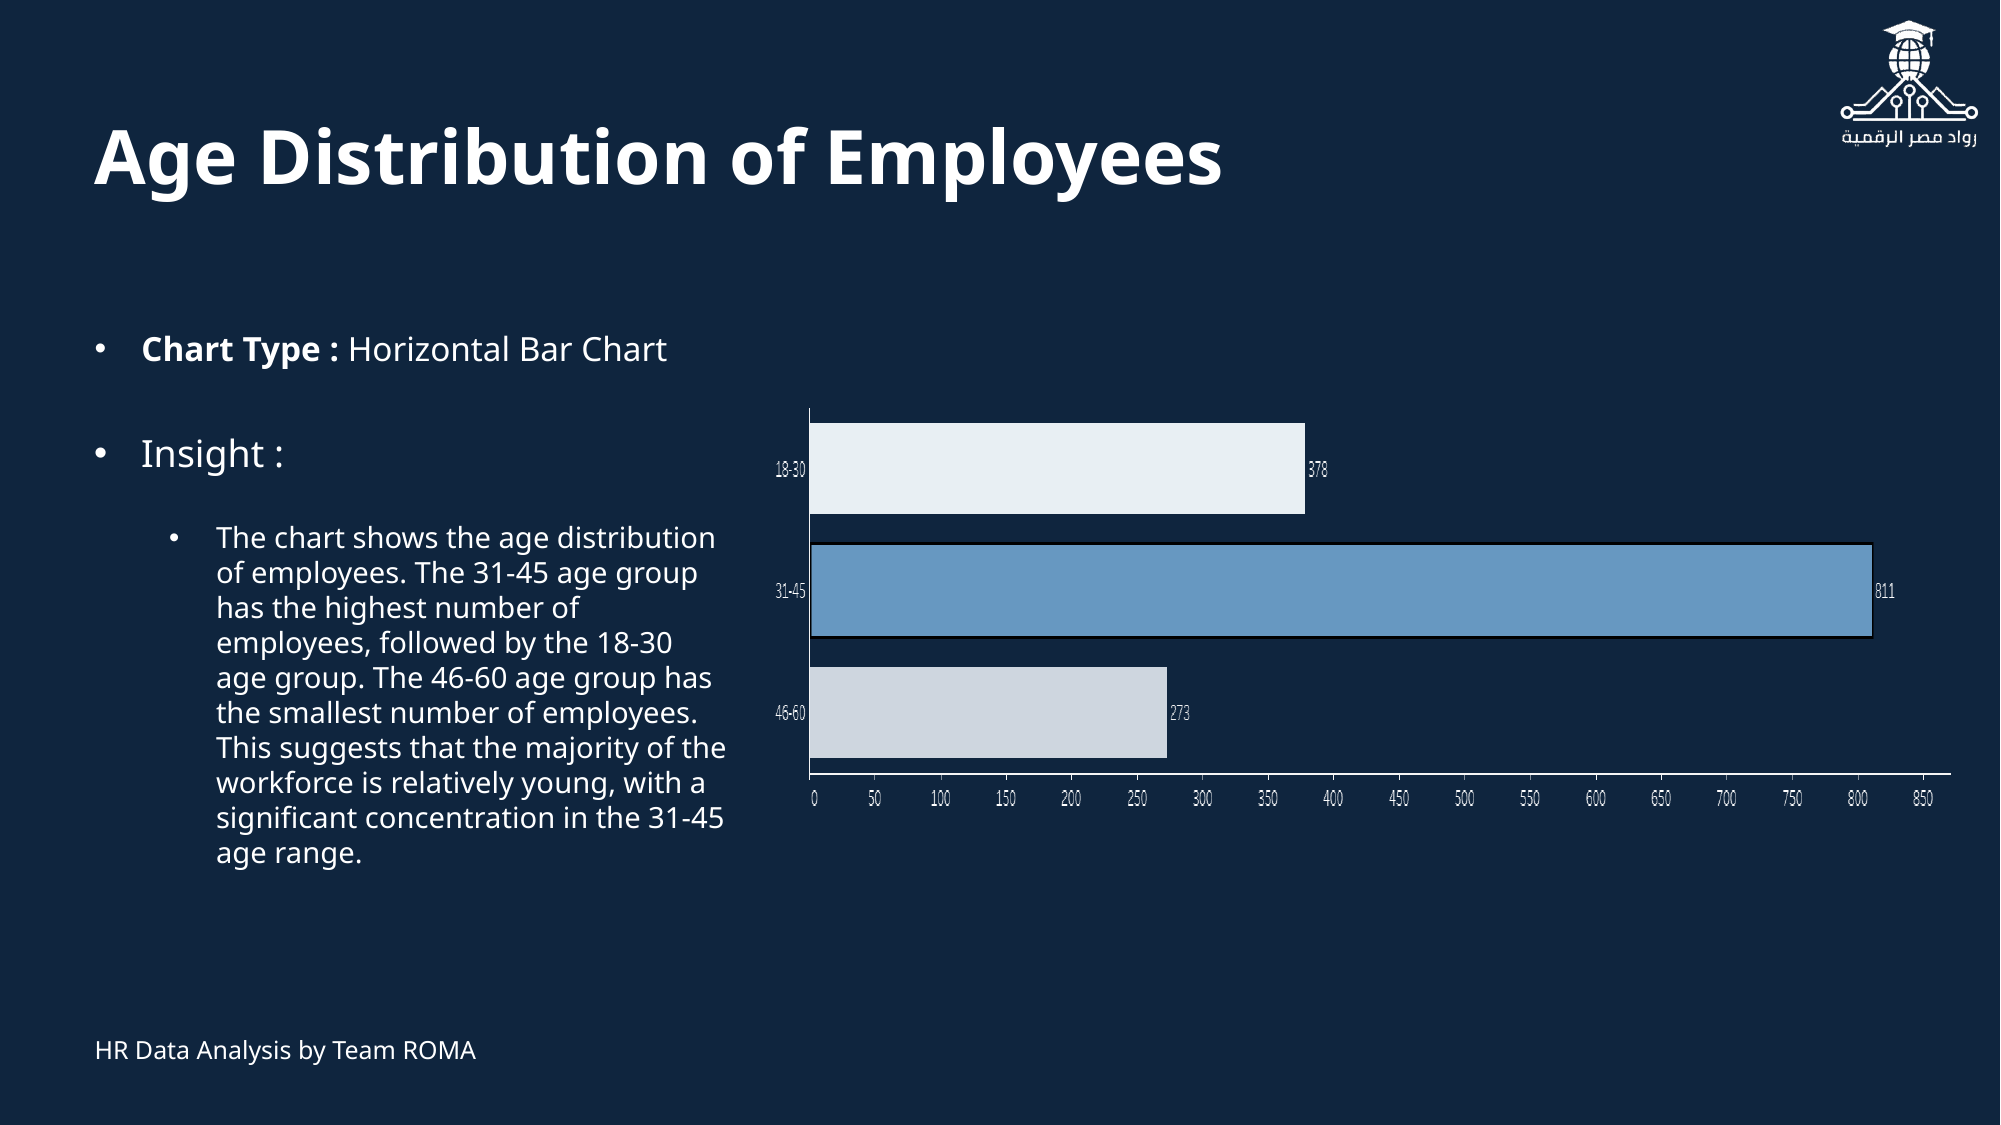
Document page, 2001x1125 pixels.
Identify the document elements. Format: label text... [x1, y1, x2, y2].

footer HR Data Analysis by Team ROMA [79, 1020, 755, 1080]
picture [754, 358, 1951, 814]
picture [1815, 0, 2000, 184]
list Chart Type : Horizontal Bar Chart [79, 320, 724, 396]
text_box Insight : The chart shows the age distribution of employees. The 31-45 age group has the highest number of employees, followed by the 18-30 age group. The 46-60 age group has the smallest number of employees. This suggests that the majority of the workforce is relatively young, with a significant concentration in the 31-45 age range. [79, 422, 744, 877]
title Age Distribution of Employees [79, 51, 1318, 269]
